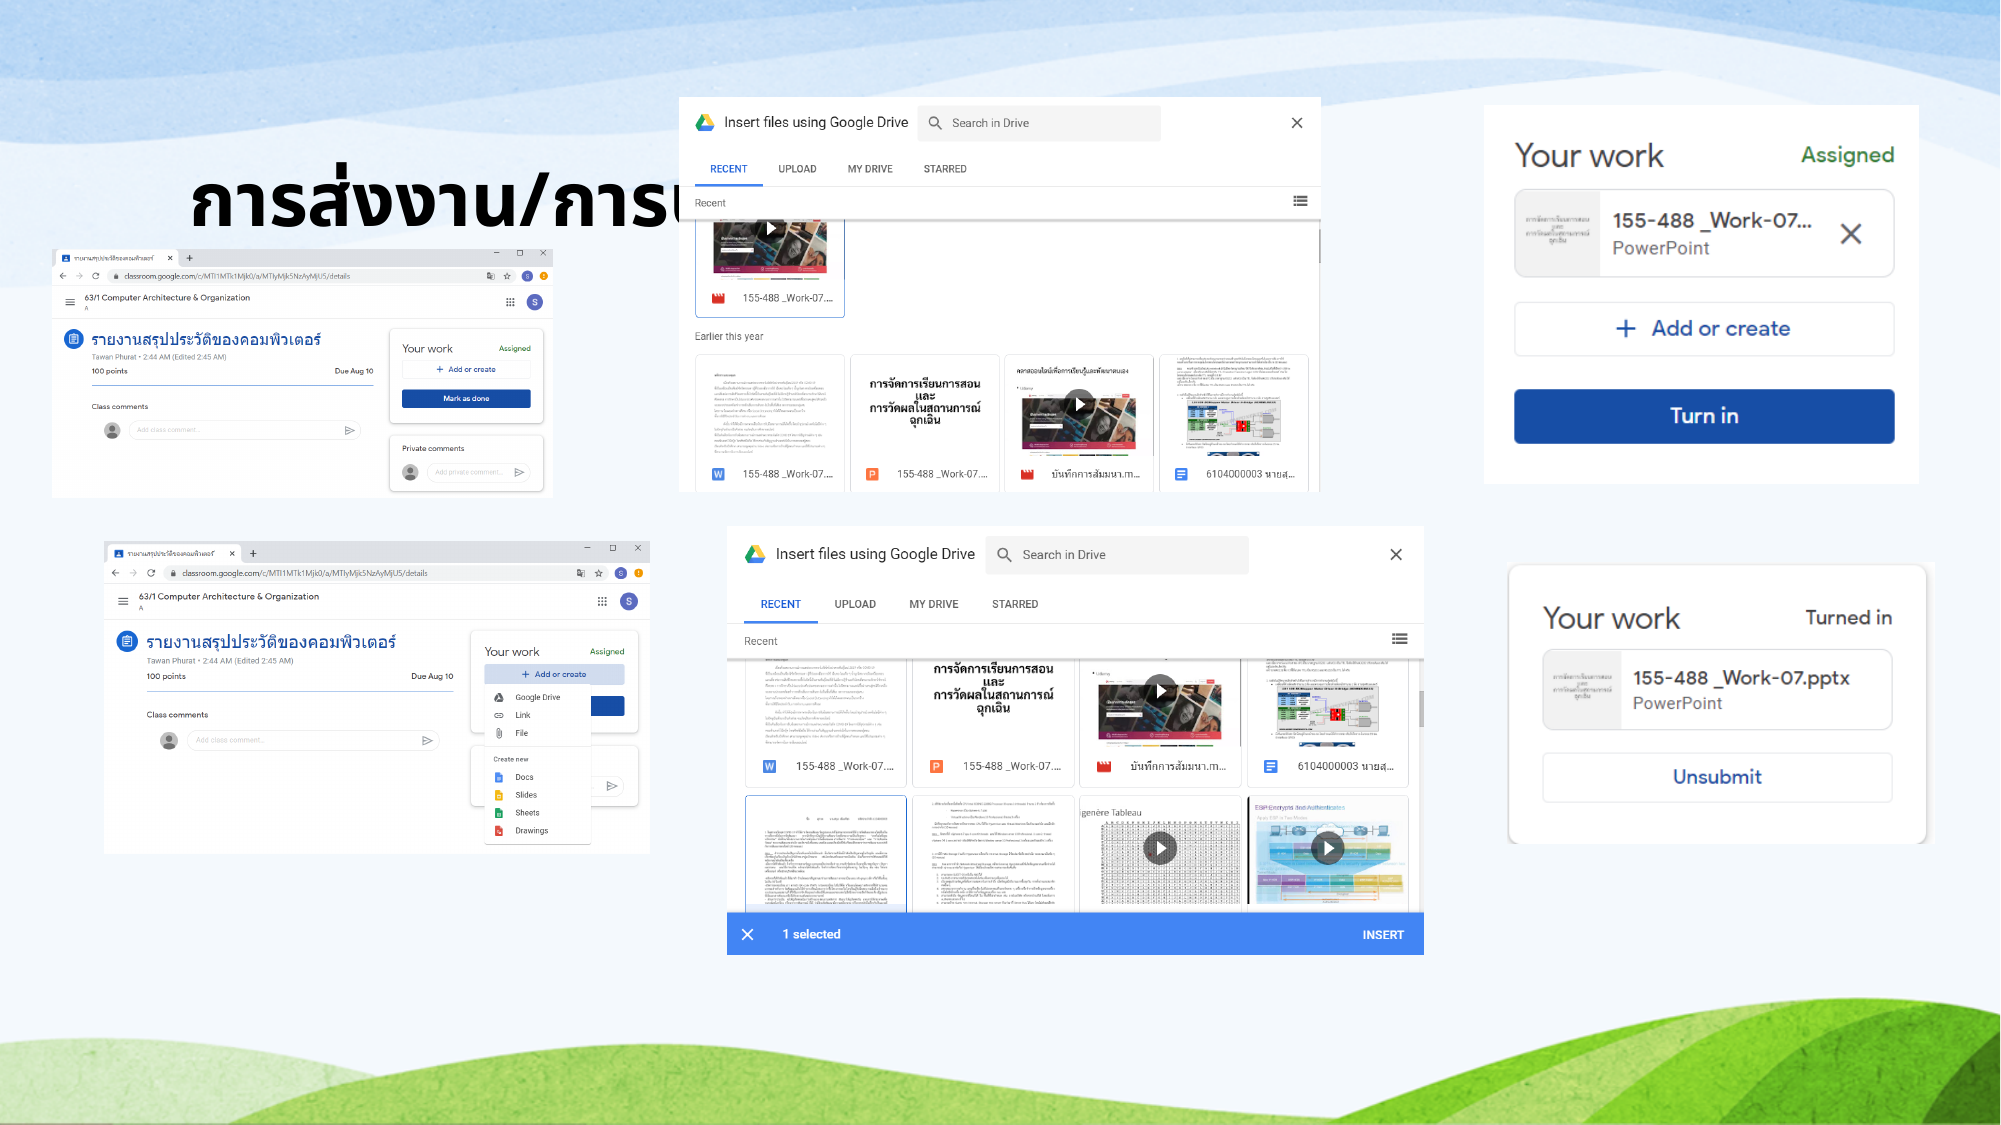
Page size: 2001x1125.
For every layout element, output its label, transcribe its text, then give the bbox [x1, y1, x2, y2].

title การส่งงาน/การบ้าน [174, 50, 1825, 250]
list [104, 541, 650, 854]
picture [0, 0, 2001, 1125]
